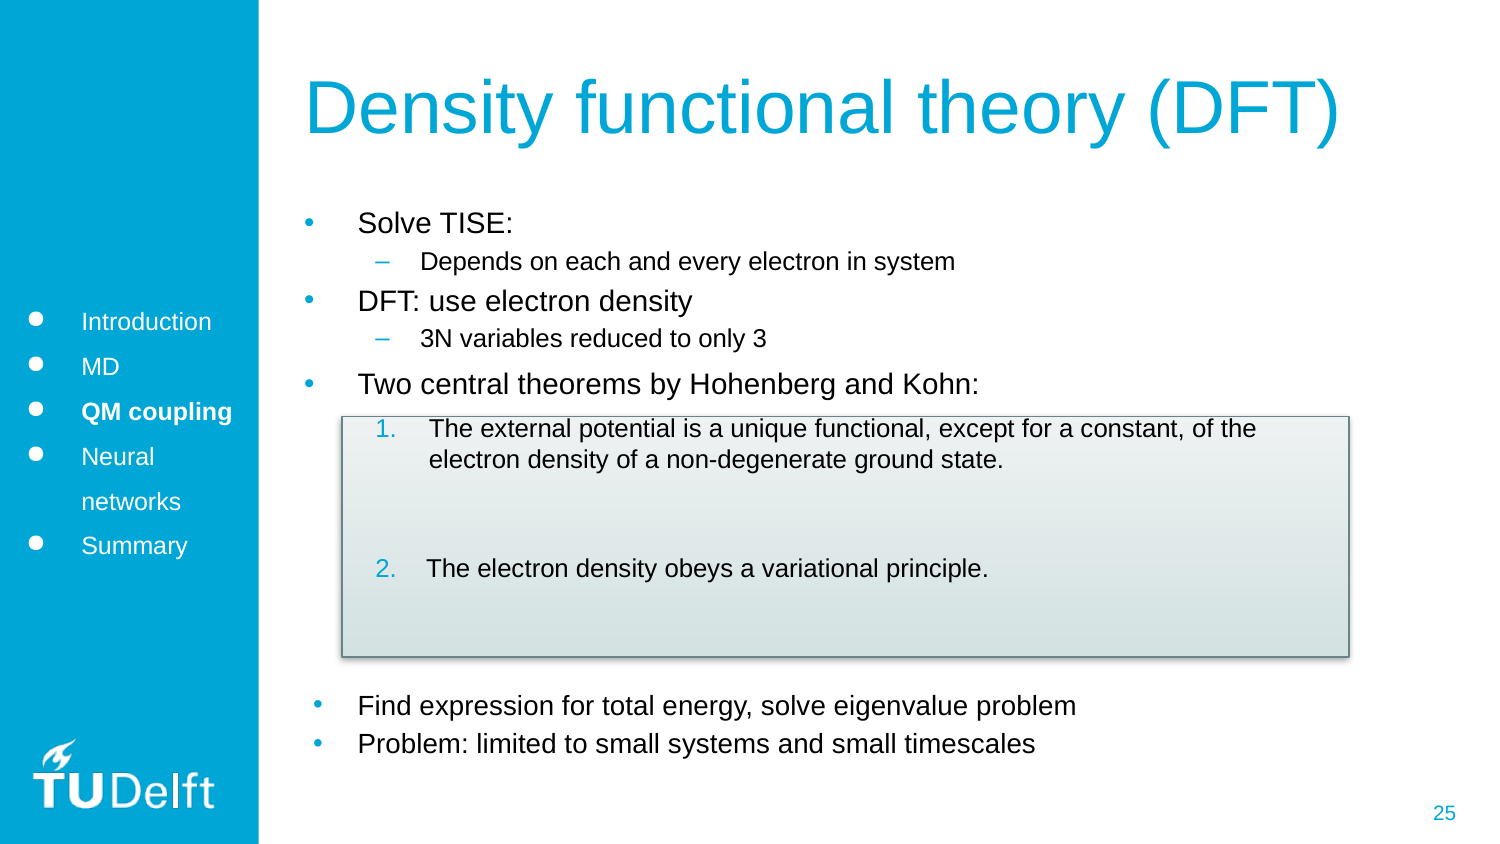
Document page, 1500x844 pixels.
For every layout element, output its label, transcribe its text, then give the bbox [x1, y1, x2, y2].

text_box Introduction MD QM coupling Neural networks Summary [0, 275, 263, 769]
text_box [341, 416, 1350, 658]
title Density functional theory (DFT) [289, 33, 1455, 175]
